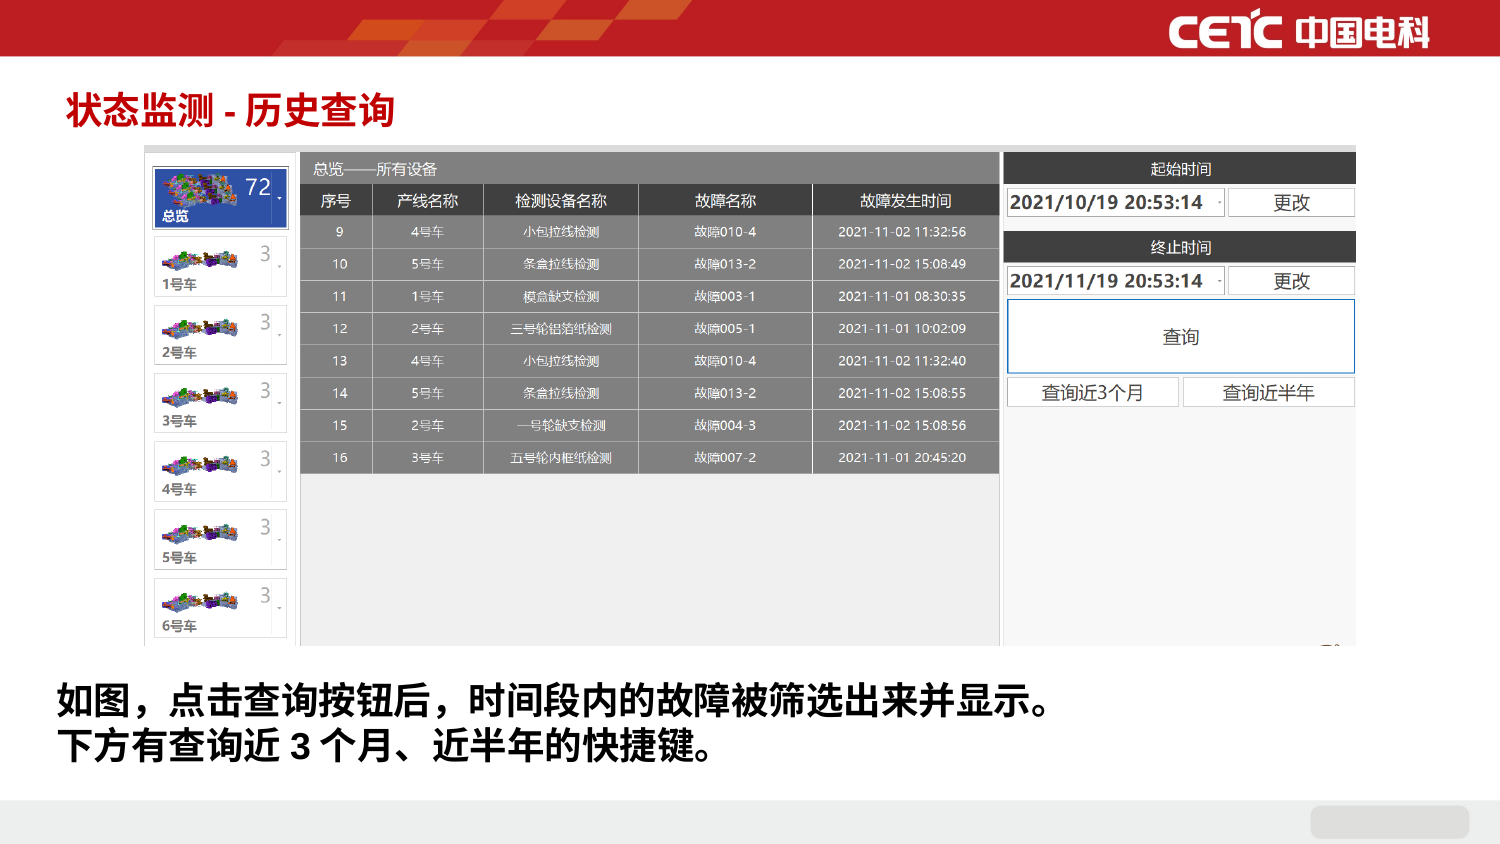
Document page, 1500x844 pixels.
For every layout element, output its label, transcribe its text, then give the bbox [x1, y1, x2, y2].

text_box 如图，点击查询按钮后，时间段内的故障被筛选出来并显示。 下方有查询近3个月、近半年的快捷键。 [41, 669, 1459, 775]
text_box 状态监测-历史查询 [41, 79, 420, 139]
picture [0, 0, 1500, 844]
